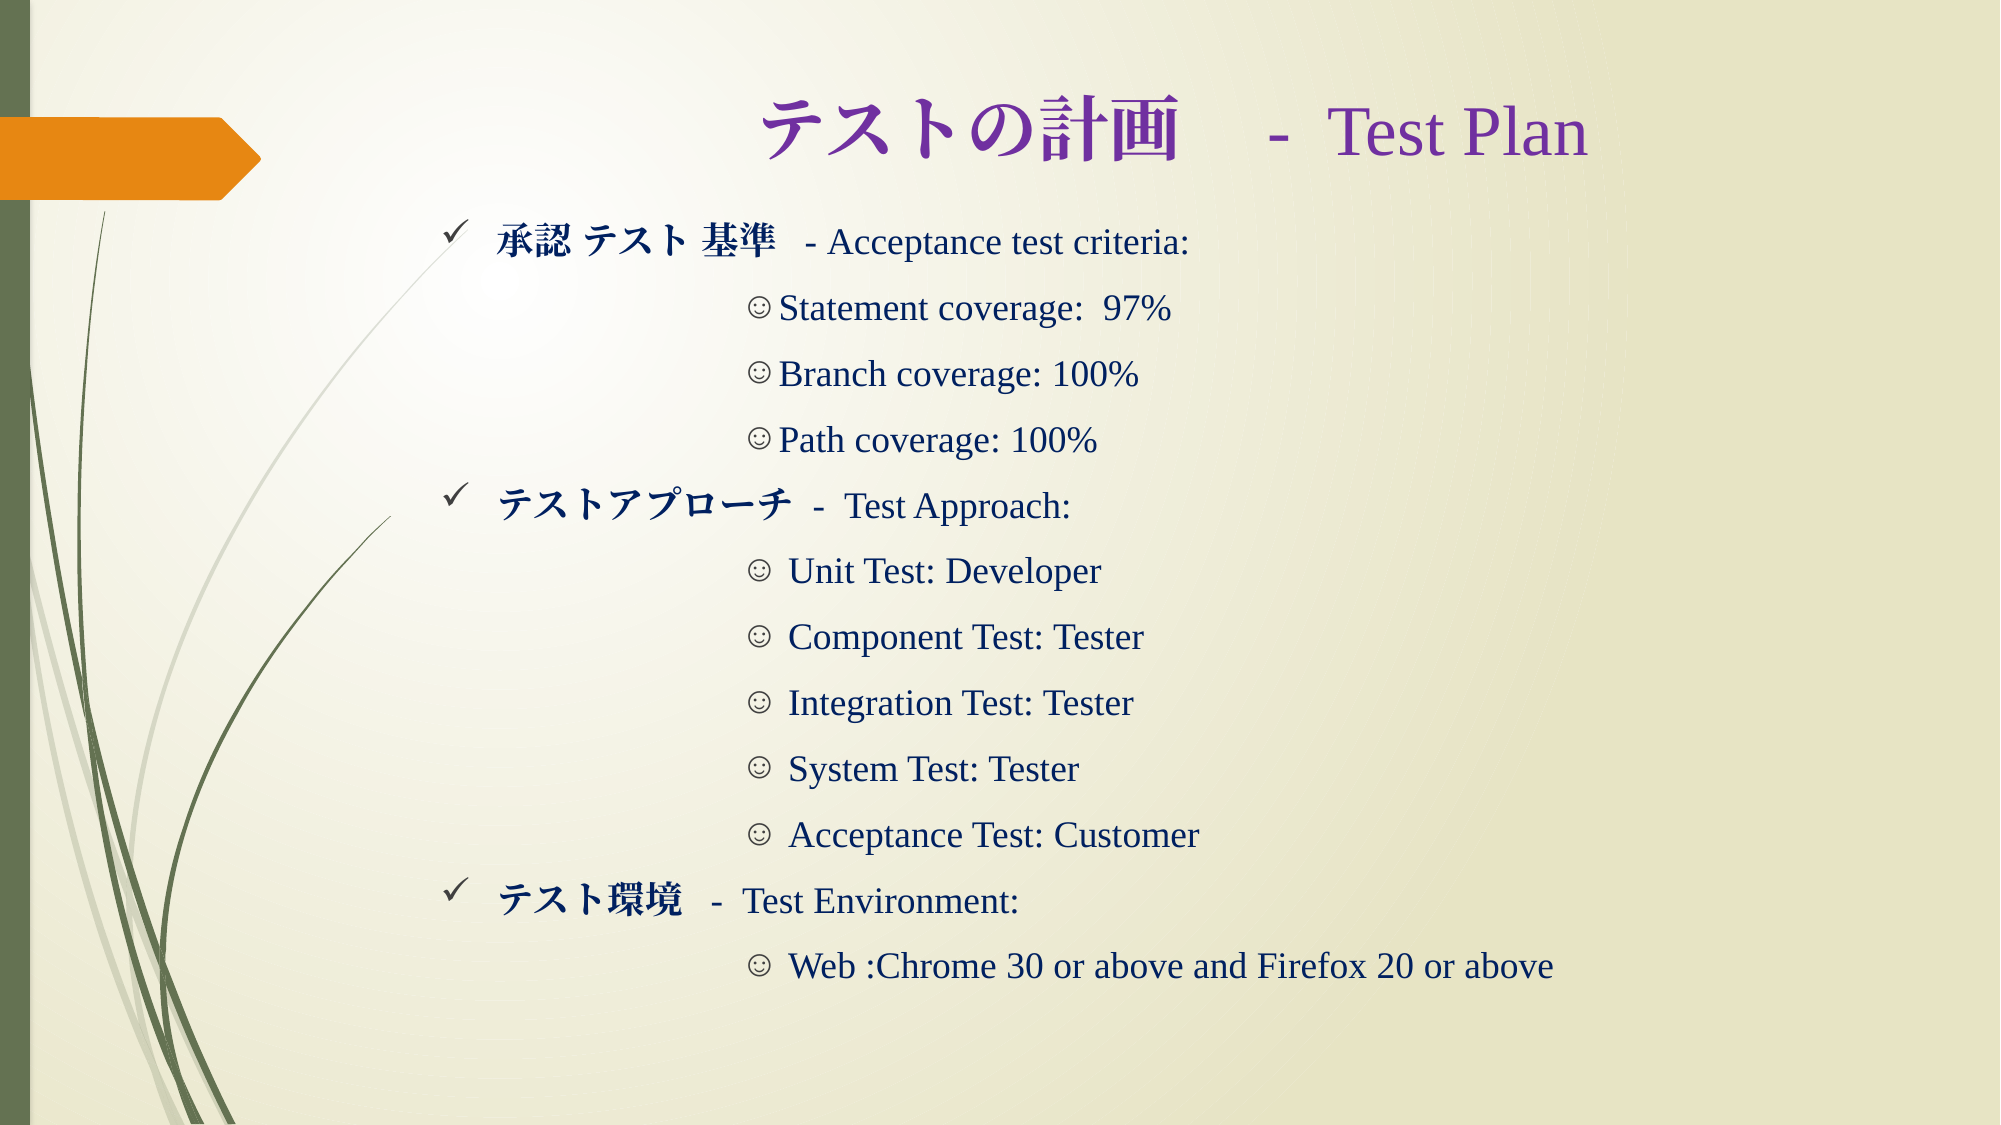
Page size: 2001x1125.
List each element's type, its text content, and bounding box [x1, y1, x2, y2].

list 承認 テスト 基準 - Acceptance test criteria: Statement coverage: 97% Branch coverage: 100% Path coverage: 100% テストアプローチ - Test Approach: Unit Test: Developer Component Test: Tester Integration Test: Tester System Test: Tester Acceptance Test: Customer テスト環境 - Test Environment: Web :Chrome 30 or above and Firefox 20 or above [425, 209, 1924, 1052]
title テストの計画 - Test Plan [425, 77, 1888, 178]
